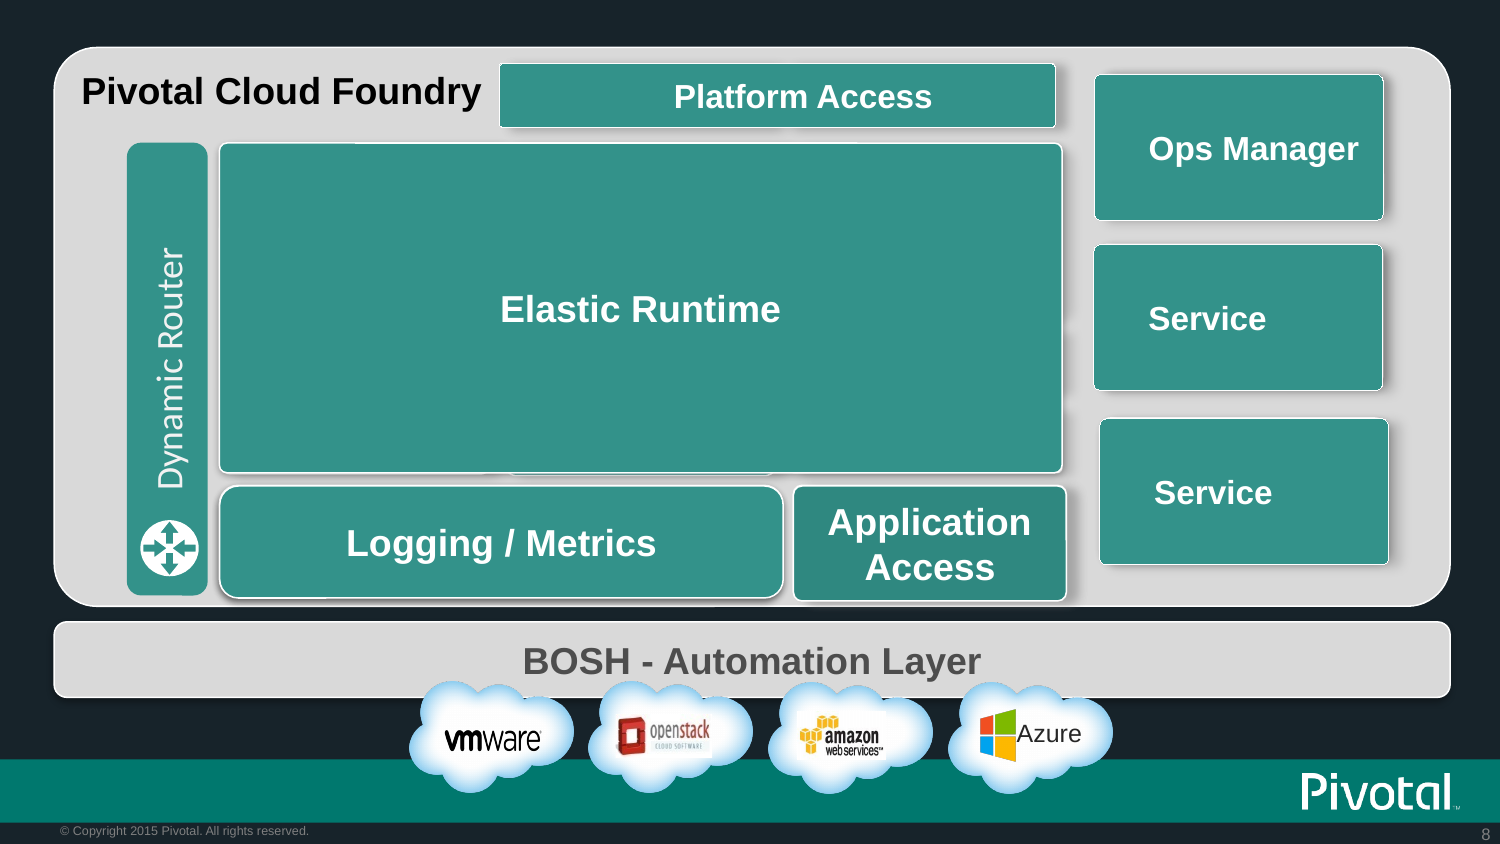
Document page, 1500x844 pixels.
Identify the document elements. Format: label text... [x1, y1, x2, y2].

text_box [1096, 74, 1384, 221]
picture [1302, 773, 1460, 810]
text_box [53, 47, 1451, 607]
text_box BOSH - Automation Layer [53, 621, 1451, 699]
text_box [1099, 417, 1386, 566]
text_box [409, 681, 1113, 799]
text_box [219, 485, 784, 598]
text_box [1096, 244, 1383, 392]
